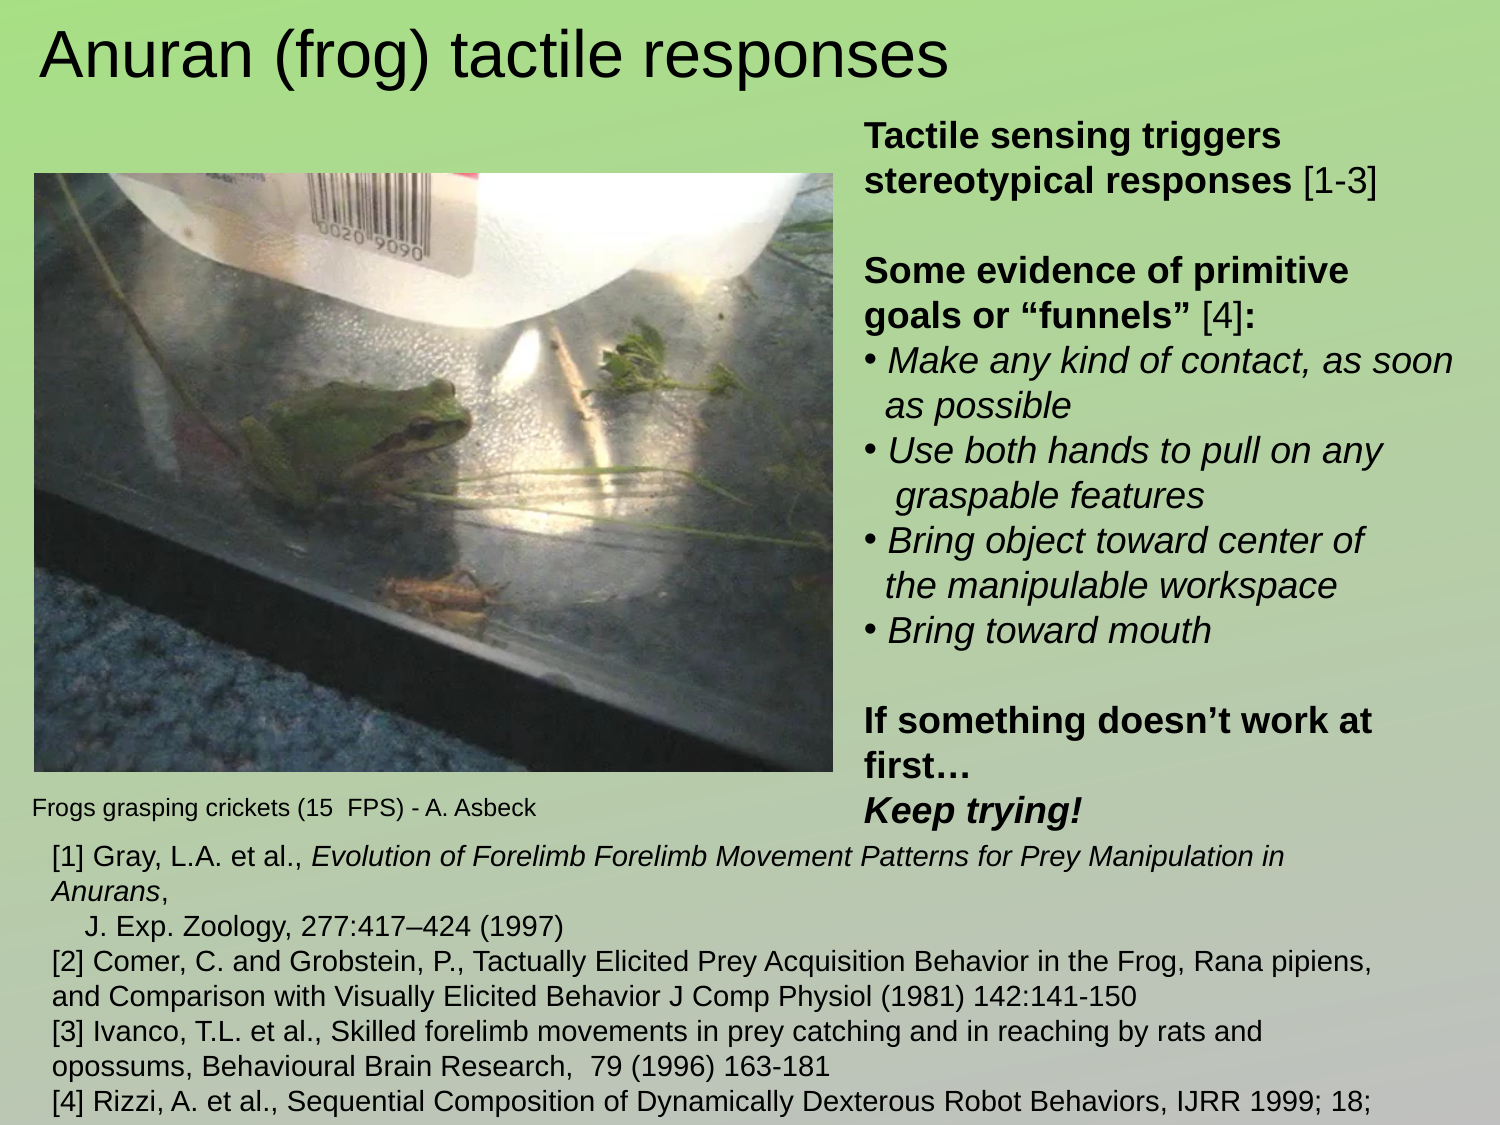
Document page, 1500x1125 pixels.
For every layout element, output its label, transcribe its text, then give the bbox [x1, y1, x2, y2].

text_box Tactile sensing triggers stereotypical responses [1-3] Some evidence of primitive goals or “funnels” [4]: Make any kind of contact, as soon as possible Use both hands to pull on any graspable features Bring object toward center of the manipulable workspace Bring toward mouth If something doesn’t work at first… Keep trying! [848, 102, 1472, 840]
text_box Frogs grasping crickets (15 FPS) - A. Asbeck [16, 783, 553, 830]
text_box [33, 172, 834, 774]
text_box [1] Gray, L.A. et al., Evolution of Forelimb Forelimb Movement Patterns for Prey Manipulation in Anurans, J. Exp. Zoology, 277:417–424 (1997) [2] Comer, C. and Grobstein, P., Tactually Elicited Prey Acquisition Behavior in the Frog, Rana pipiens, and Comparison with Visually Elicited Behavior J Comp Physiol (1981) 142:141-150 [3] Ivanco, T.L. et al., Skilled forelimb movements in prey catching and in reaching by rats and opossums, Behavioural Brain Research, 79 (1996) 163-181 [4] Rizzi, A. et al., Sequential Composition of Dynamically Dexterous Robot Behaviors, IJRR 1999; 18; 534. [36, 829, 1425, 1125]
title Anuran (frog) tactile responses [24, 0, 1176, 118]
